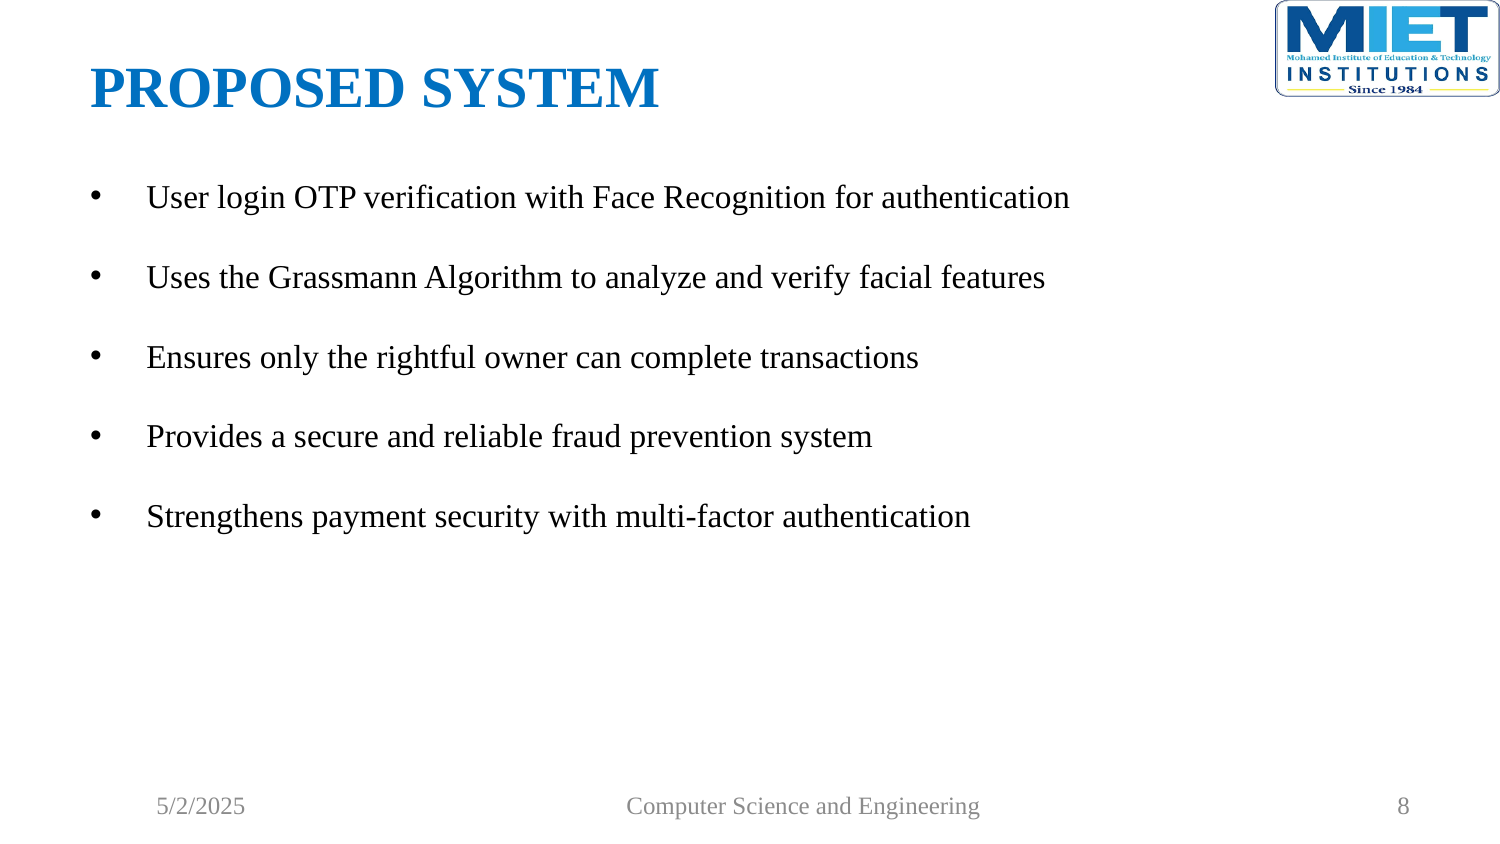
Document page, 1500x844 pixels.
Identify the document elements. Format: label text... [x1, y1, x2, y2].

list User login OTP verification with Face Recognition for authentication Uses the Grassmann Algorithm to analyze and verify facial features Ensures only the rightful owner can complete transactions Provides a secure and reliable fraud prevention system Strengthens payment security with multi-factor authentication [75, 167, 1425, 768]
footer 5/2/2025 Computer Science and Engineering [0, 782, 1150, 828]
title PROPOSED SYSTEM [75, 33, 1425, 135]
picture [1274, 0, 1500, 97]
slide_number 8 [1150, 782, 1425, 828]
